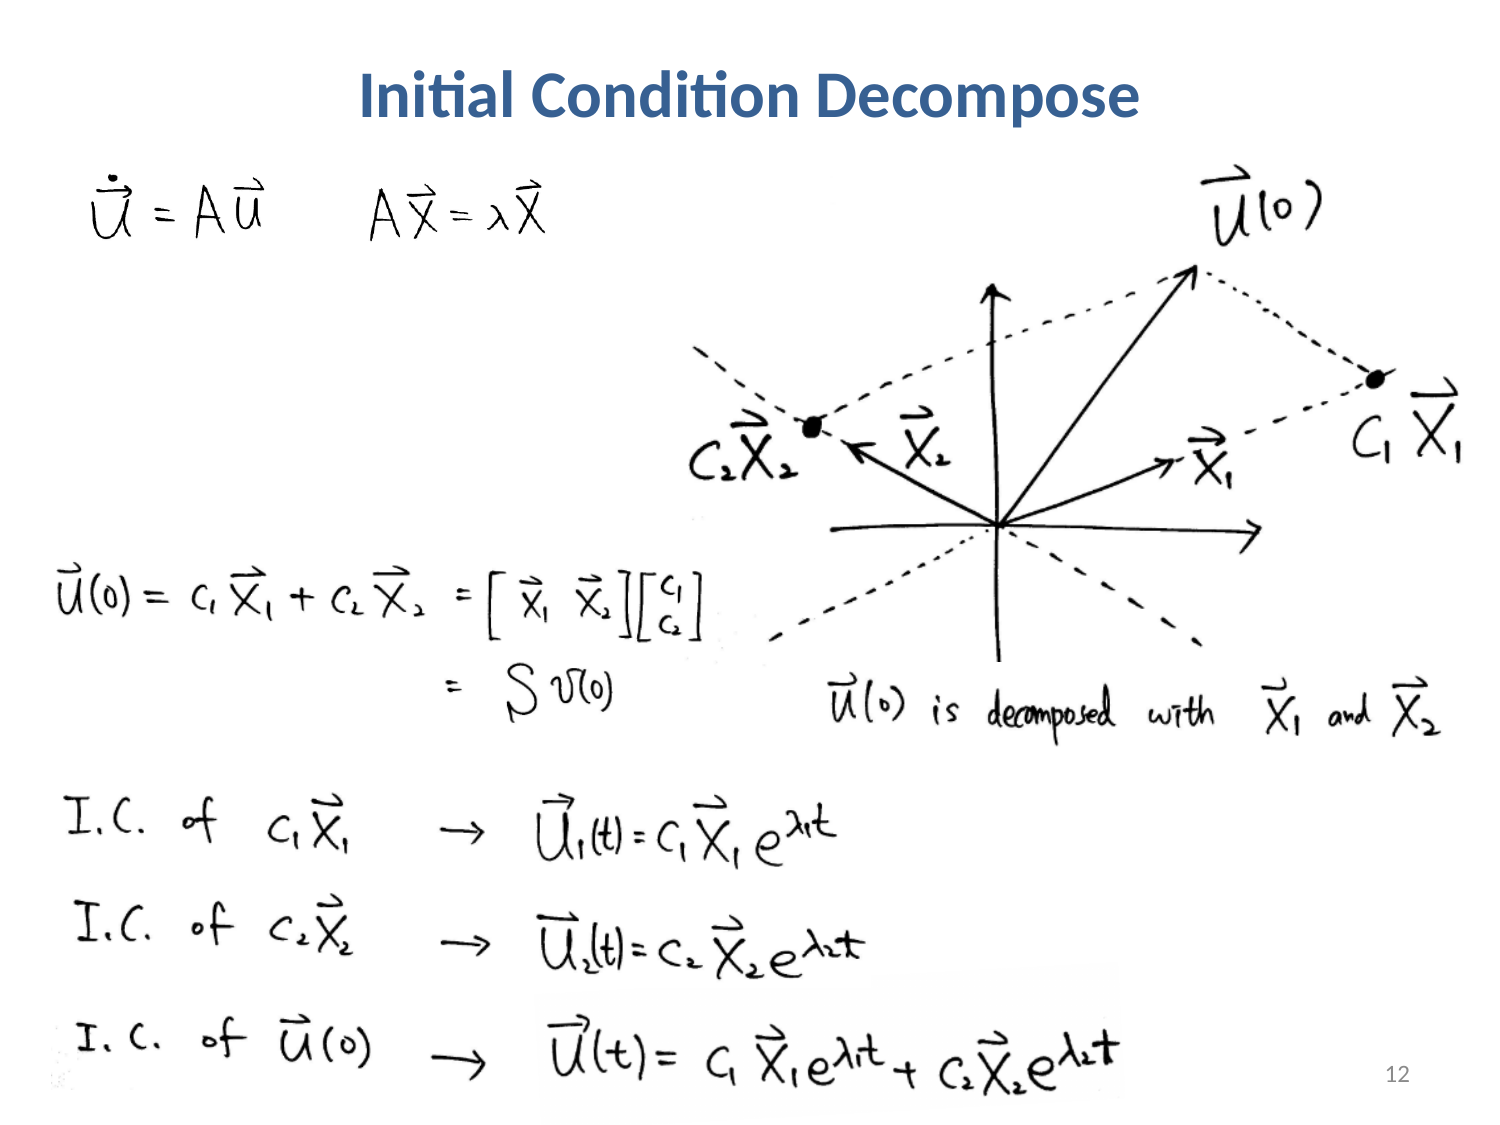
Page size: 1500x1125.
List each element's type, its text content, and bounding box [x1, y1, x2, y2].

slide_number 12 [1126, 1042, 1425, 1103]
picture [51, 775, 1122, 1125]
picture [74, 162, 276, 255]
picture [356, 171, 553, 246]
title Initial Condition Decompose [74, 44, 1426, 138]
picture [51, 999, 521, 1091]
picture [37, 162, 1476, 749]
